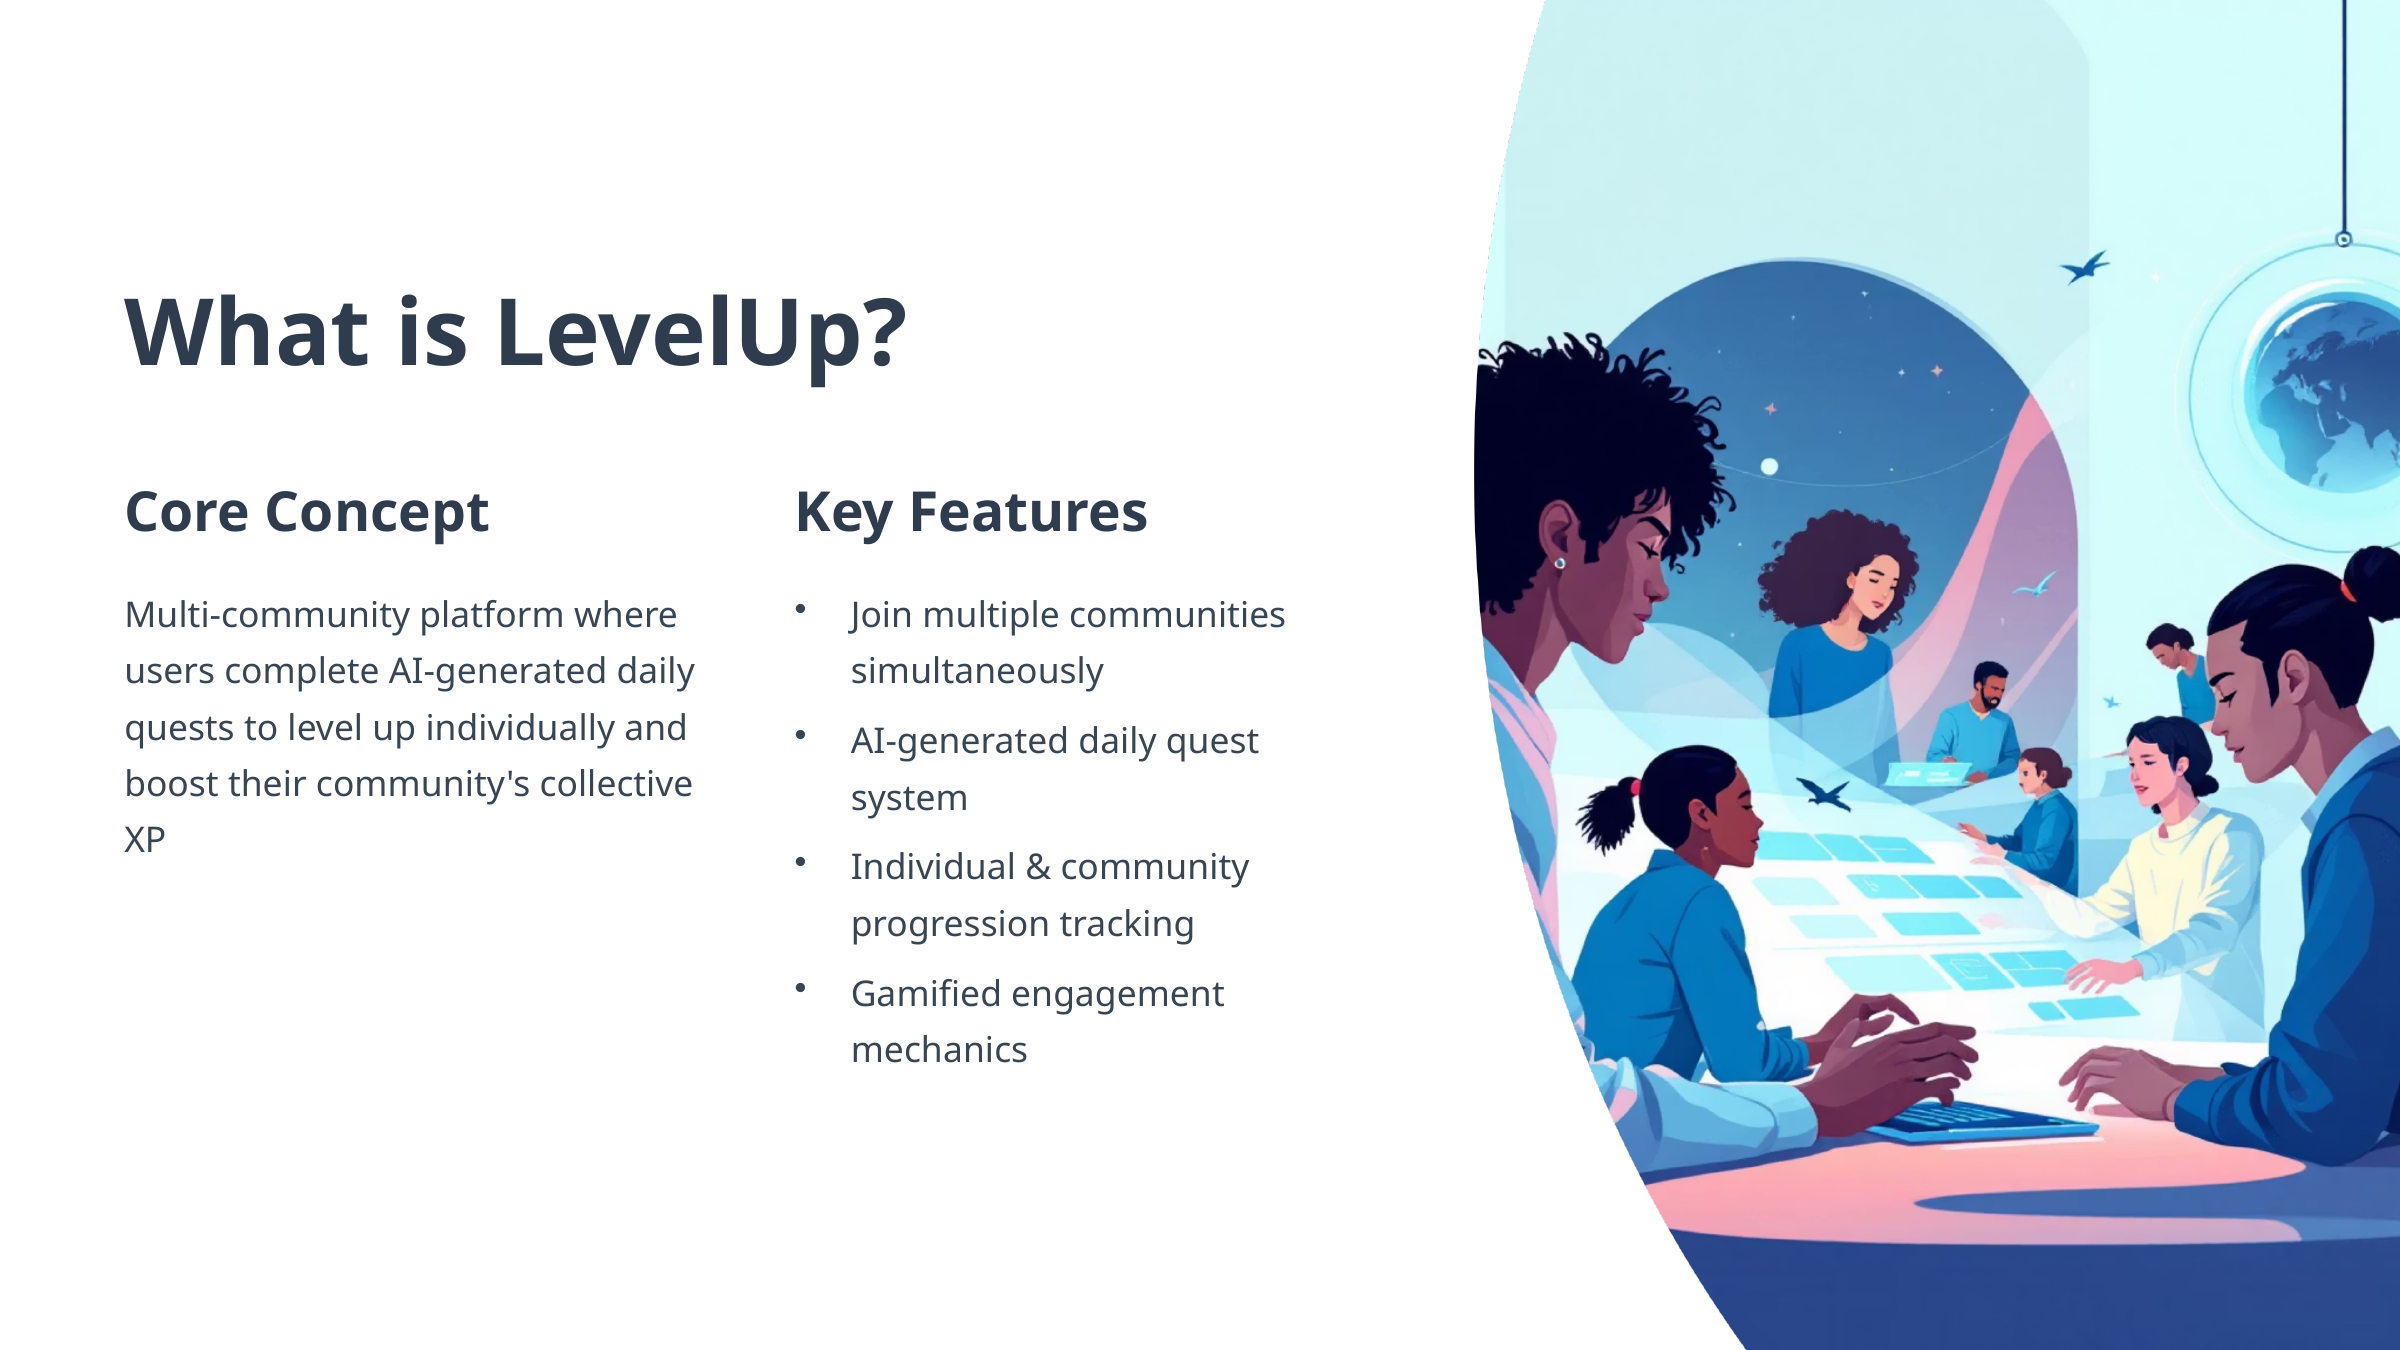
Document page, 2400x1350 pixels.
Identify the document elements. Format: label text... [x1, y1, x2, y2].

text_box Gamified engagement mechanics [794, 956, 1377, 1071]
text_box AI-generated daily quest system [794, 704, 1377, 819]
text_box Join multiple communities simultaneously [794, 578, 1377, 693]
text_box What is LevelUp? [124, 266, 1060, 384]
text_box Multi-community platform where users complete AI-generated daily quests to level up individually and boost their community's collective XP [124, 578, 707, 863]
text_box Core Concept [124, 472, 686, 543]
text_box Individual & community progression tracking [794, 830, 1377, 945]
picture [1454, 0, 2400, 1350]
text_box Key Features [794, 472, 1356, 543]
